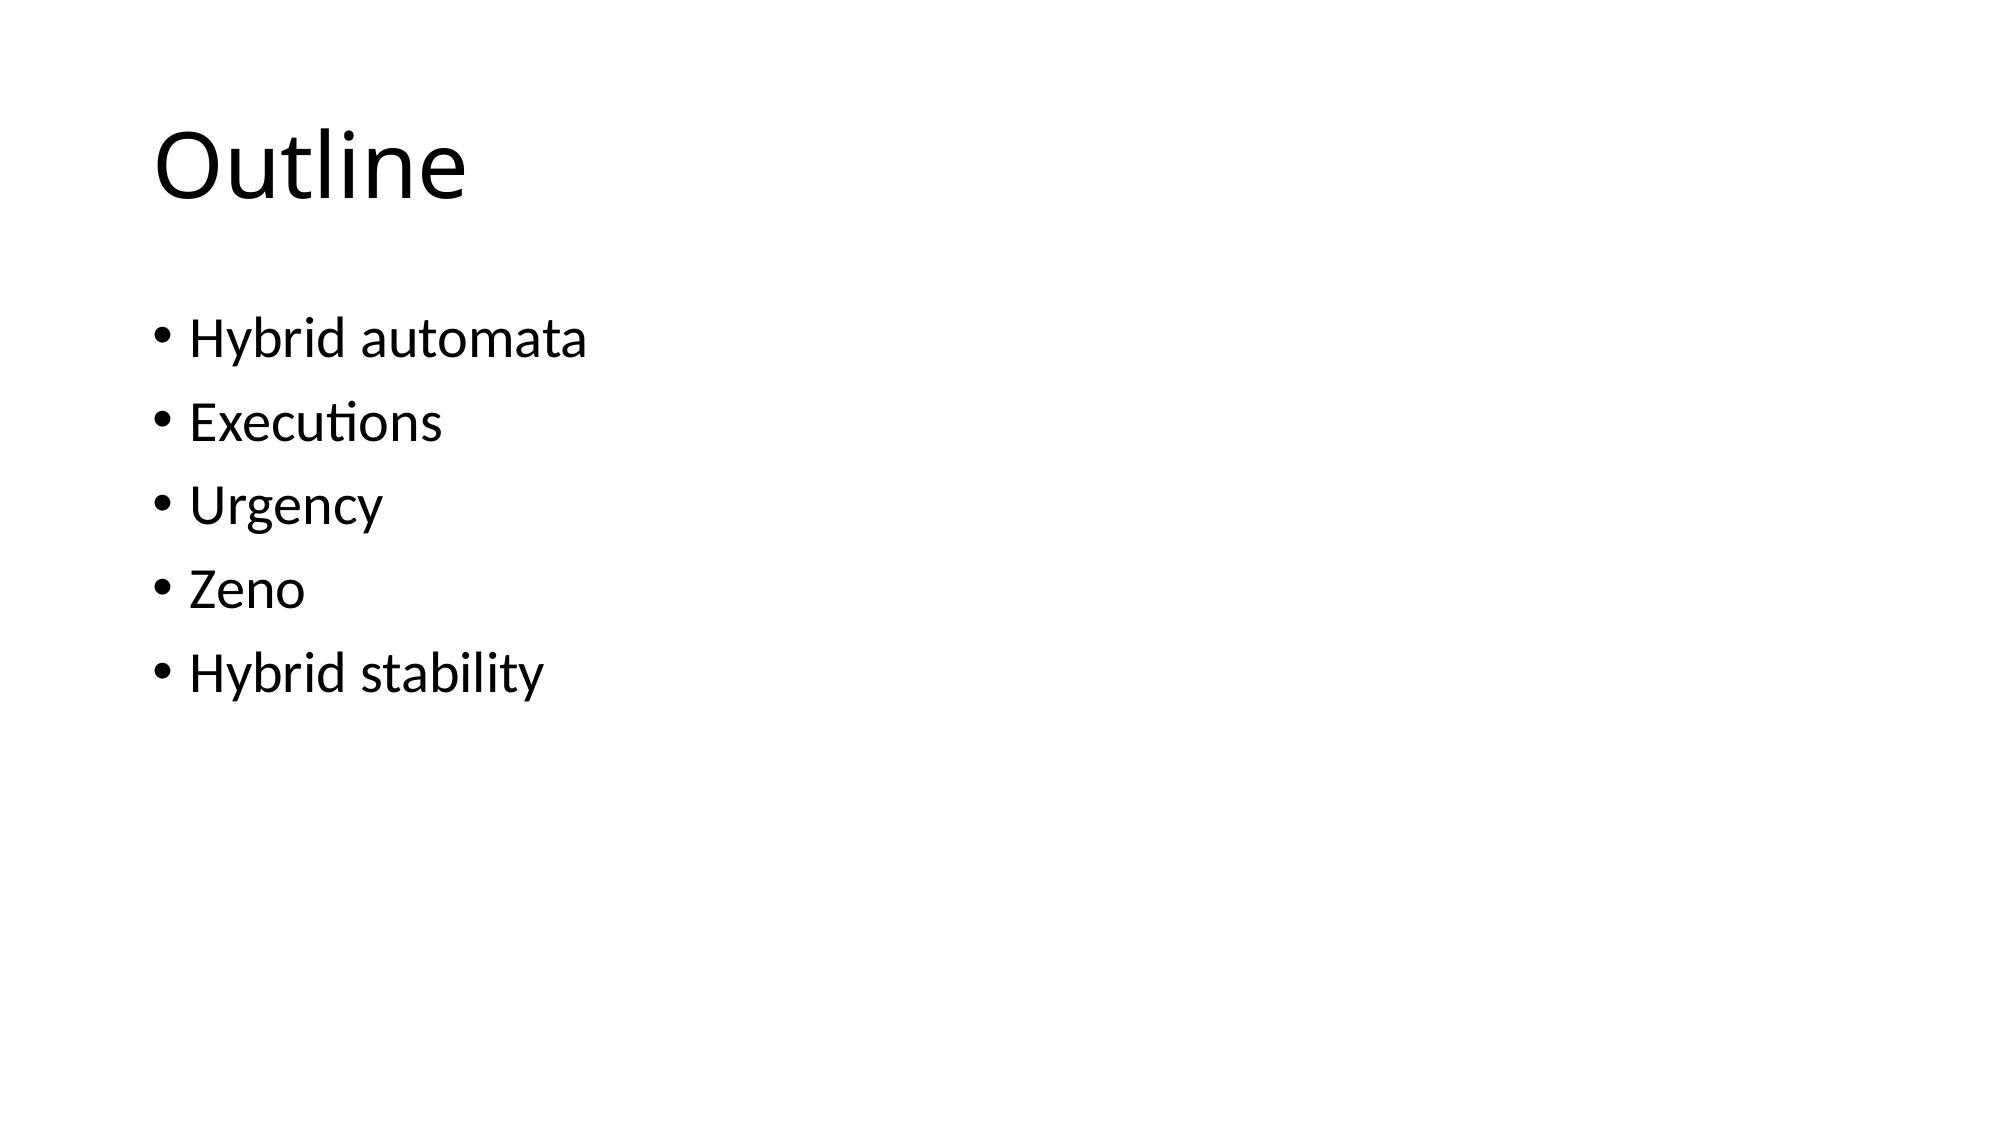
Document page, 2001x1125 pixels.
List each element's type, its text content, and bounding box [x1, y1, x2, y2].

list Hybrid automata Executions Urgency Zeno Hybrid stability [137, 299, 1863, 1014]
title Outline [137, 59, 1863, 278]
